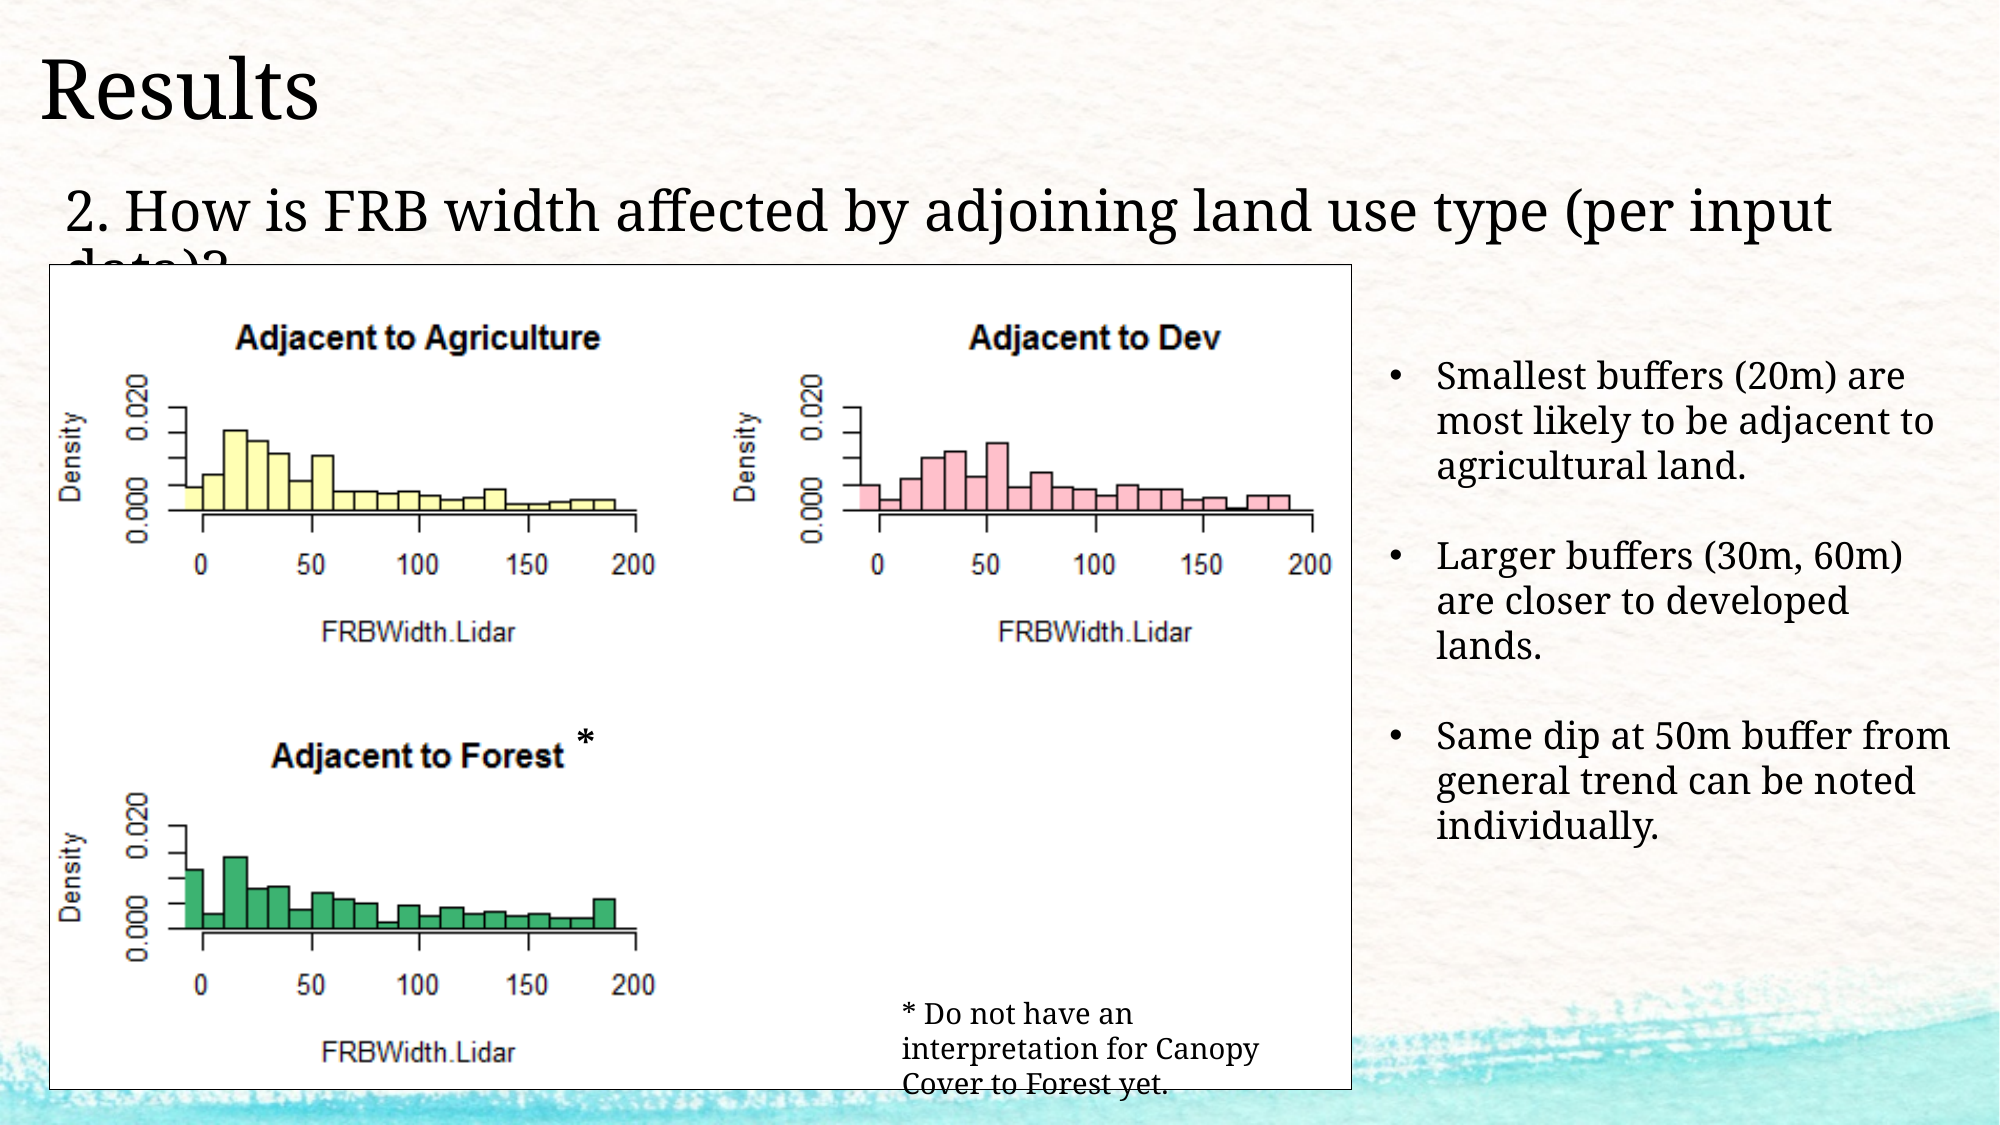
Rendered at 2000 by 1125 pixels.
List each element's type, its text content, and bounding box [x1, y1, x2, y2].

list 2. How is FRB width affected by adjoining land use type (per input data)? [49, 174, 1950, 1075]
text_box Results [24, 24, 2000, 161]
picture [0, 0, 2000, 1125]
text_box Smallest buffers (20m) are most likely to be adjacent to agricultural land. Larger buffers (30m, 60m) are closer to developed lands. Same dip at 50m buffer from general trend can be noted individually. [1374, 344, 1974, 945]
text_box * Do not have an interpretation for Canopy Cover to Forest yet. [887, 1090, 1325, 1108]
